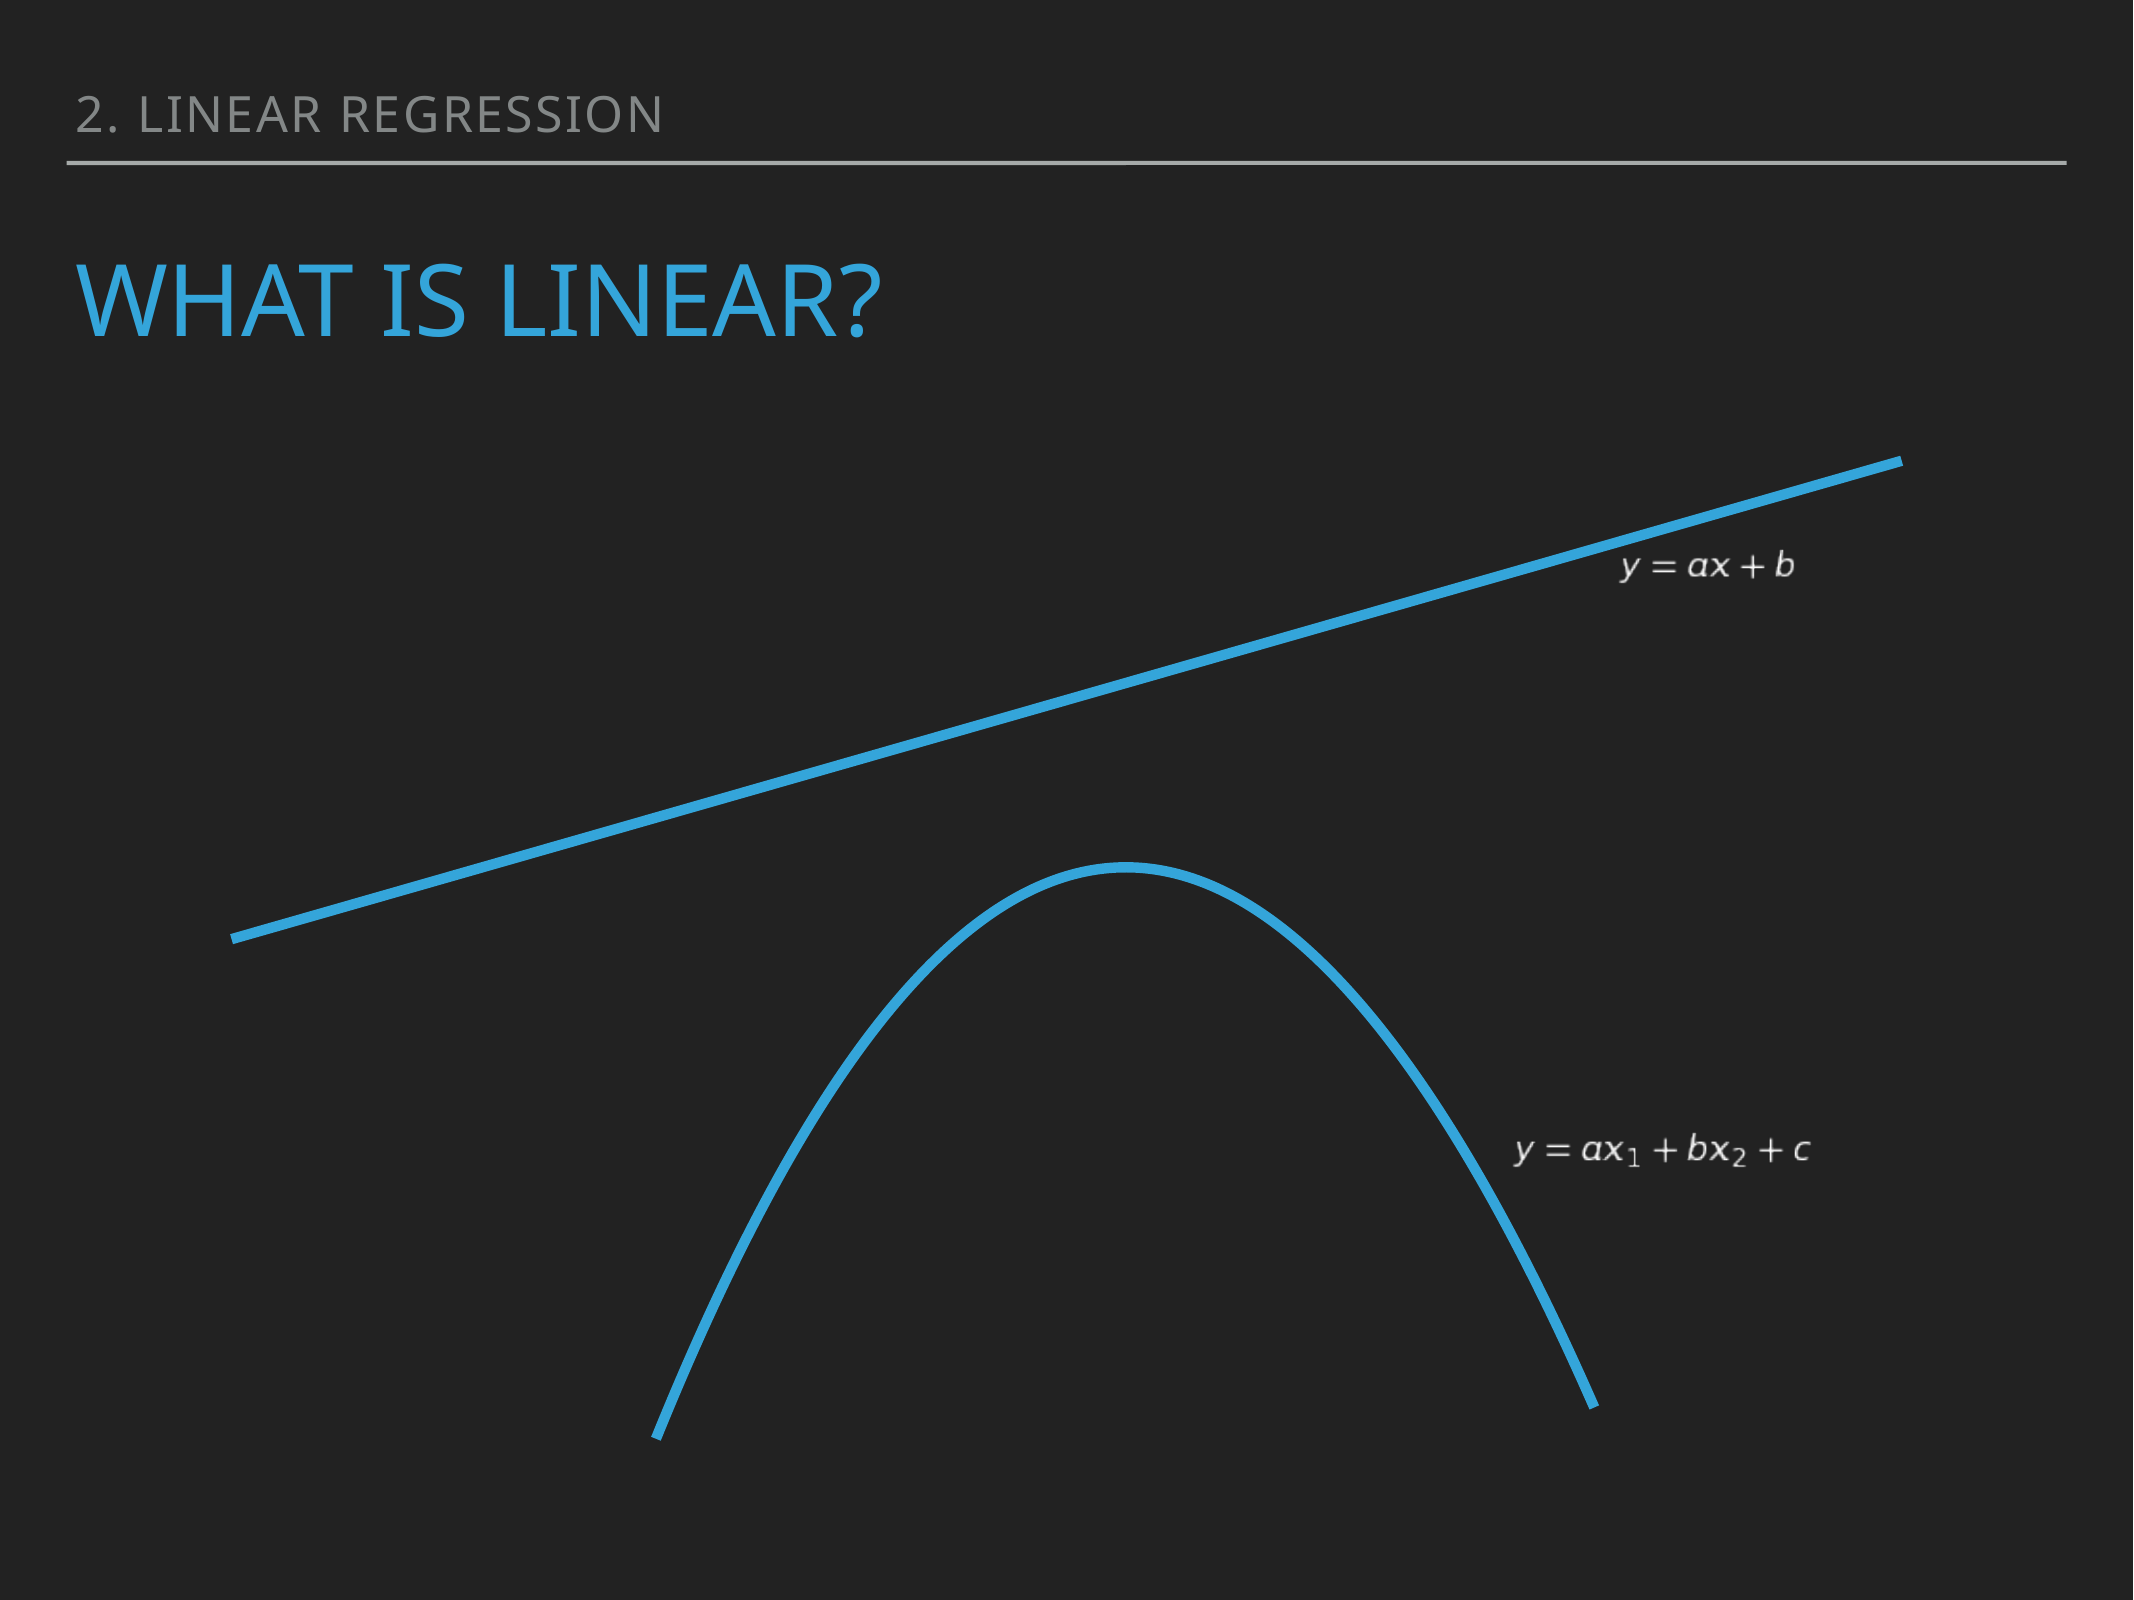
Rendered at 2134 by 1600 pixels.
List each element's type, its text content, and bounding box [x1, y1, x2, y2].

text_box 2. linear regression [66, 85, 1900, 150]
text_box [655, 867, 1595, 1439]
picture [1614, 548, 1803, 589]
picture [1508, 1131, 1820, 1172]
title what is linear? [66, 250, 2068, 371]
